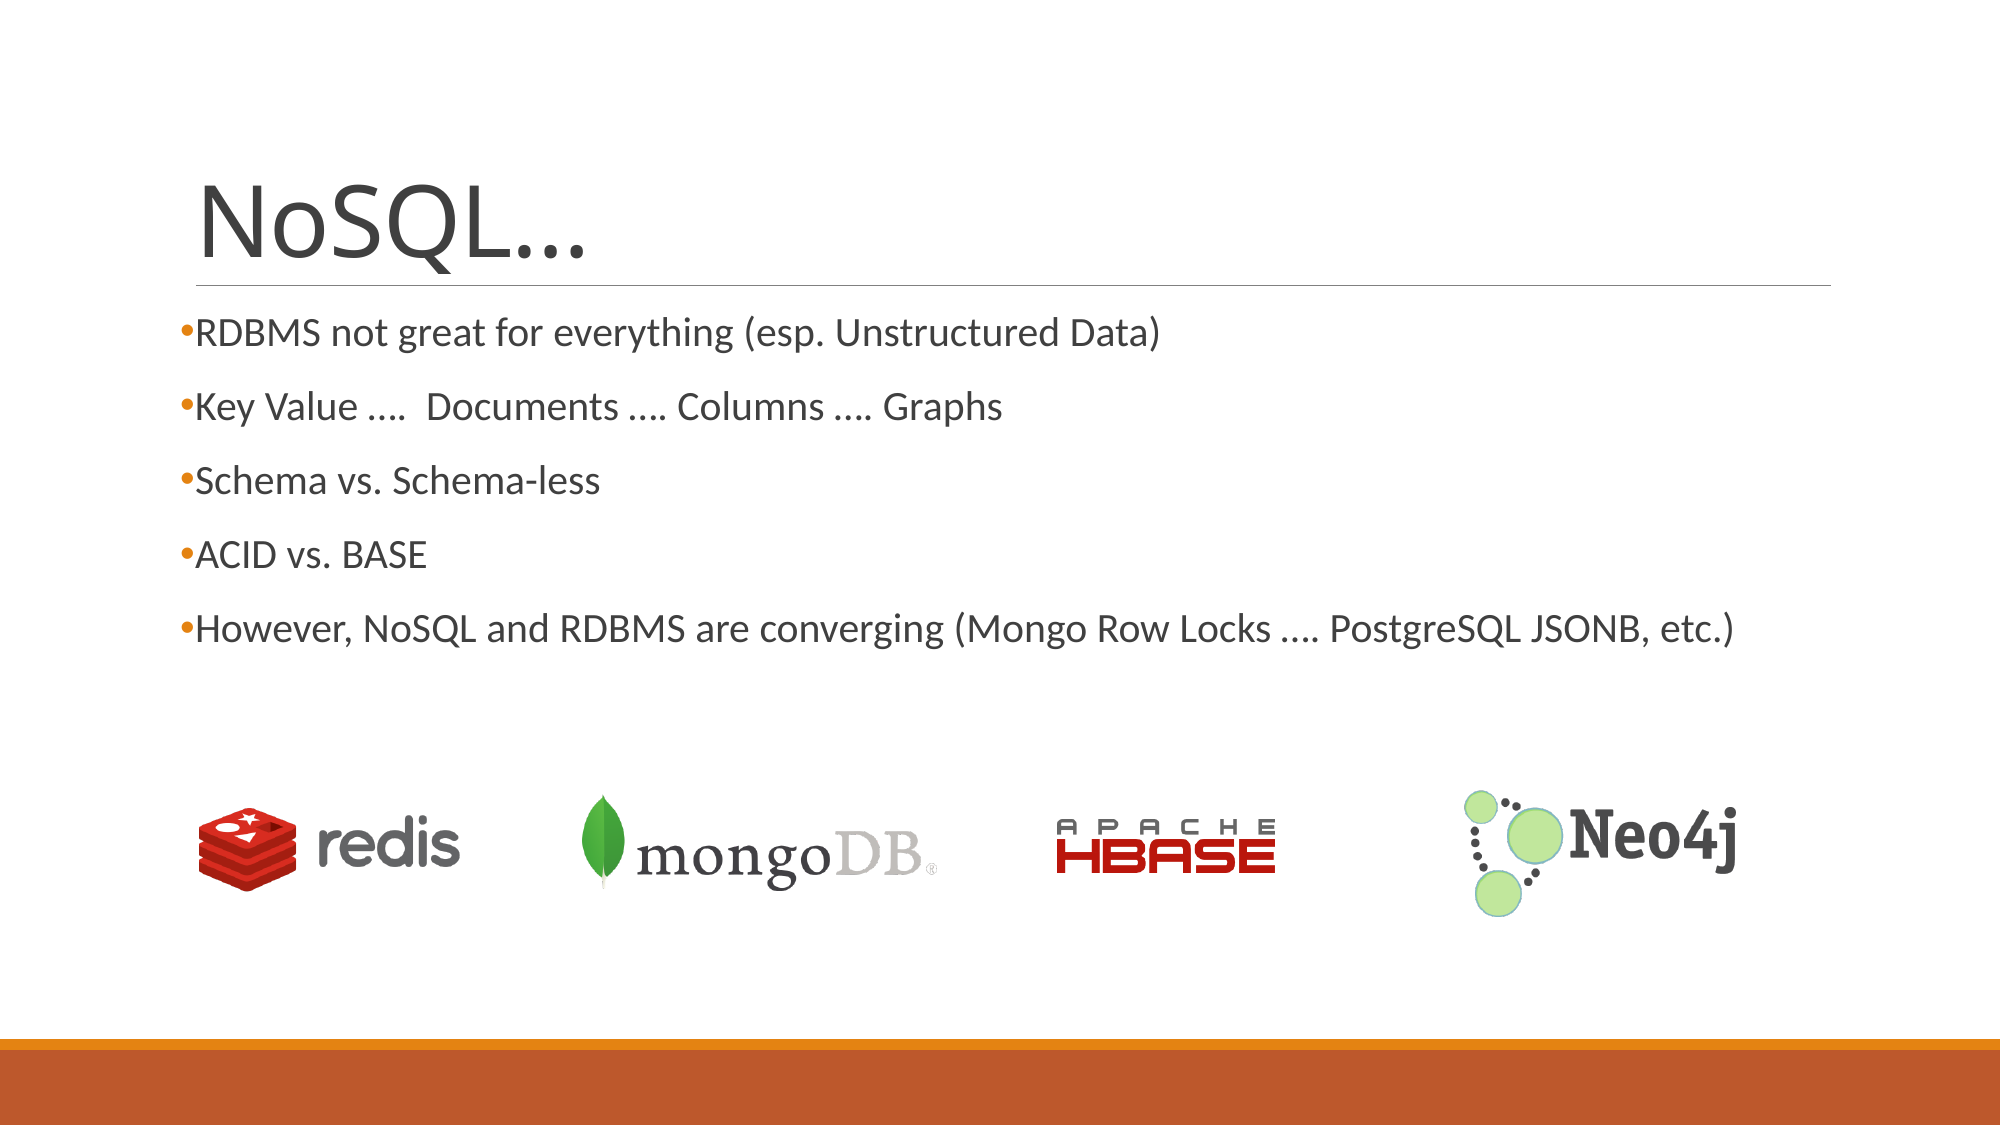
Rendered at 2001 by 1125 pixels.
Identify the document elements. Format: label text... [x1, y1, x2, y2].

list RDBMS not great for everything (esp. Unstructured Data) Key Value …. Documents …. Columns …. Graphs Schema vs. Schema-less ACID vs. BASE However, NoSQL and RDBMS are converging (Mongo Row Locks …. PostgreSQL JSONB, etc.) [180, 302, 1830, 963]
title NoSQL… [180, 47, 1830, 285]
picture [581, 794, 938, 892]
picture [196, 804, 463, 895]
picture [1458, 778, 1745, 934]
picture [1056, 734, 1276, 957]
